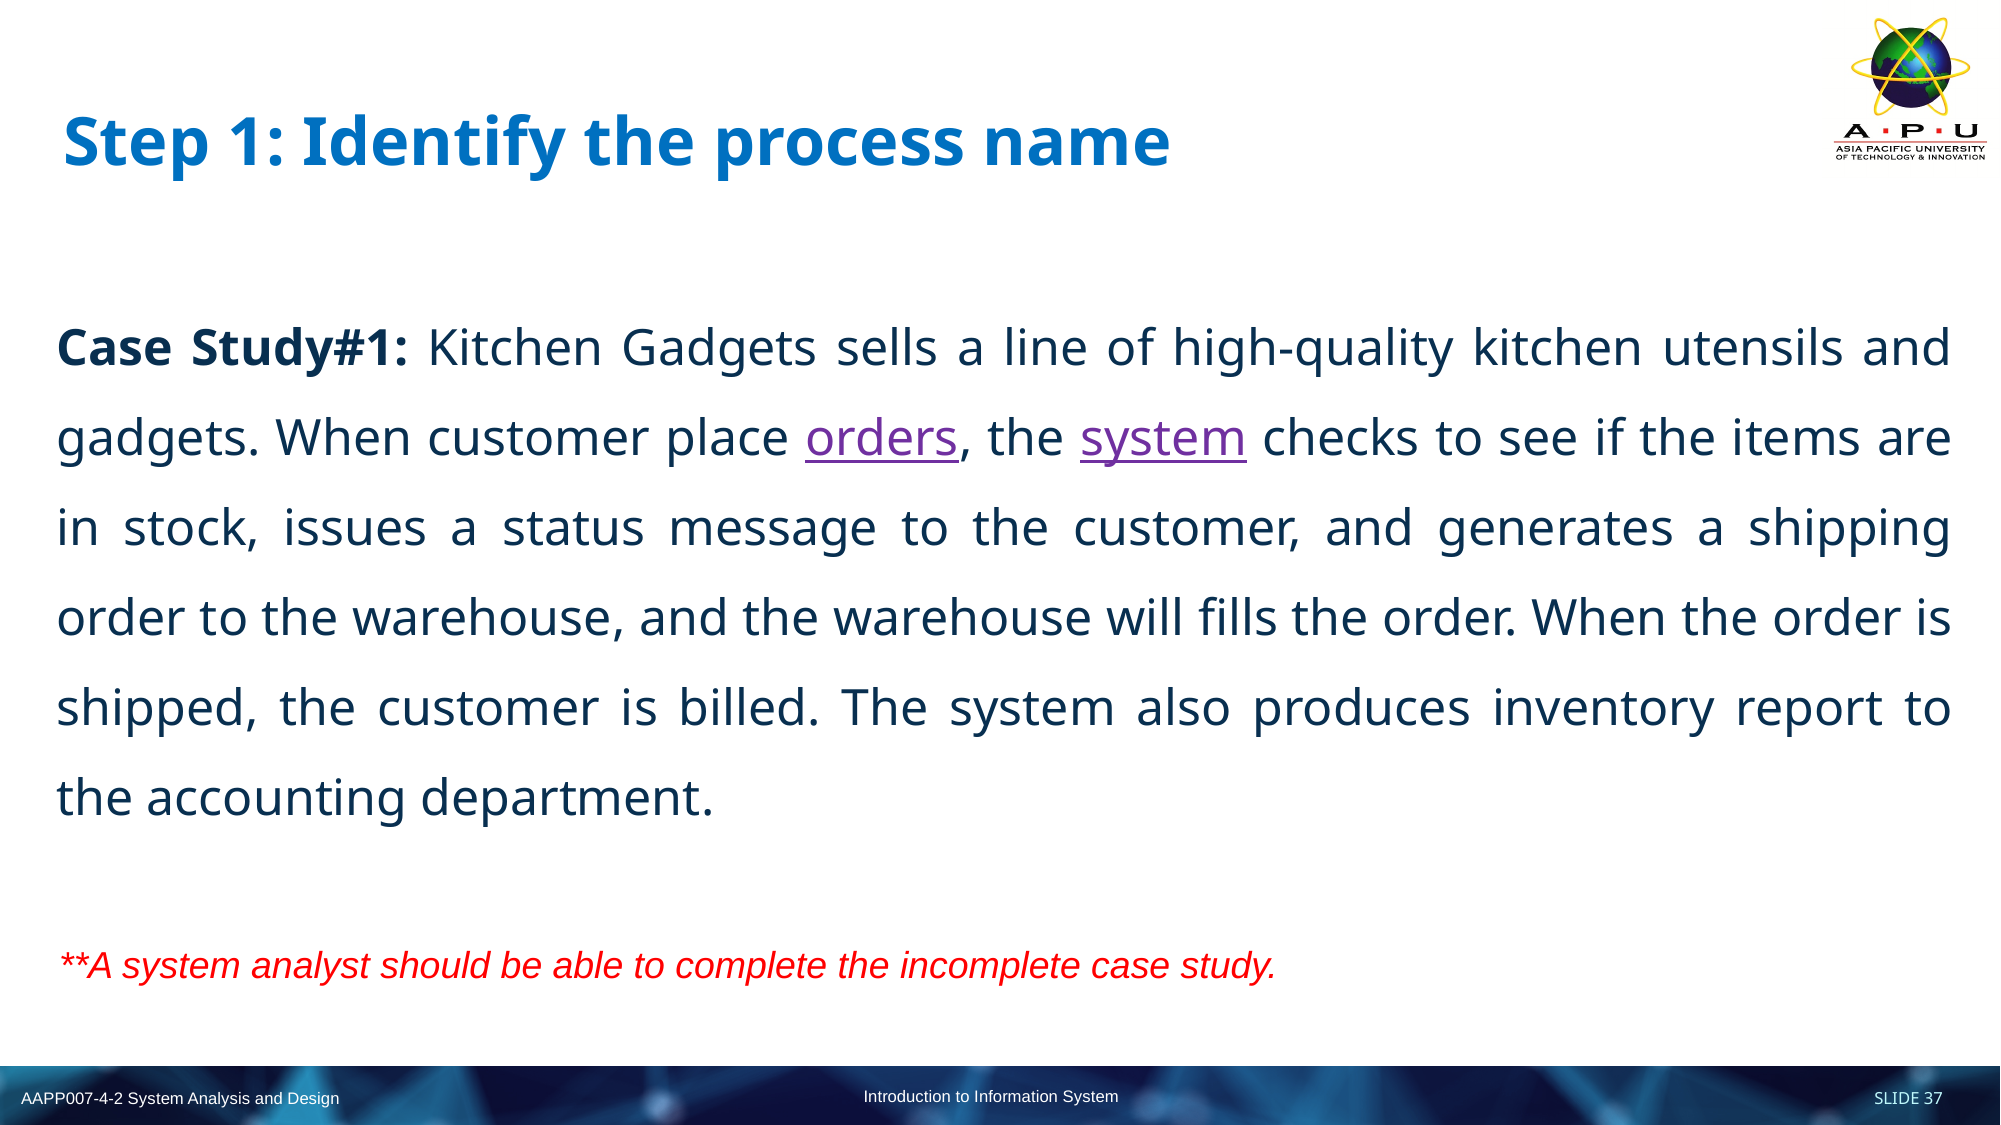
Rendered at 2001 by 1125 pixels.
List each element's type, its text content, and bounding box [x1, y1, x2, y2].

text_box **A system analyst should be able to complete the incomplete case study. [44, 933, 1304, 994]
list Case Study#1: Kitchen Gadgets sells a line of high-quality kitchen utensils and gadgets. When customer place orders, the system checks to see if the items are in stock, issues a status message to the customer, and generates a shipping order to the warehouse, and the warehouse will fills the order. When the order is shipped, the customer is billed. The system also produces inventory report to the accounting department. [41, 278, 1969, 918]
title Step 1: Identify the process name [48, 45, 1764, 233]
picture [0, 1066, 2000, 1125]
picture [1822, 0, 2000, 178]
